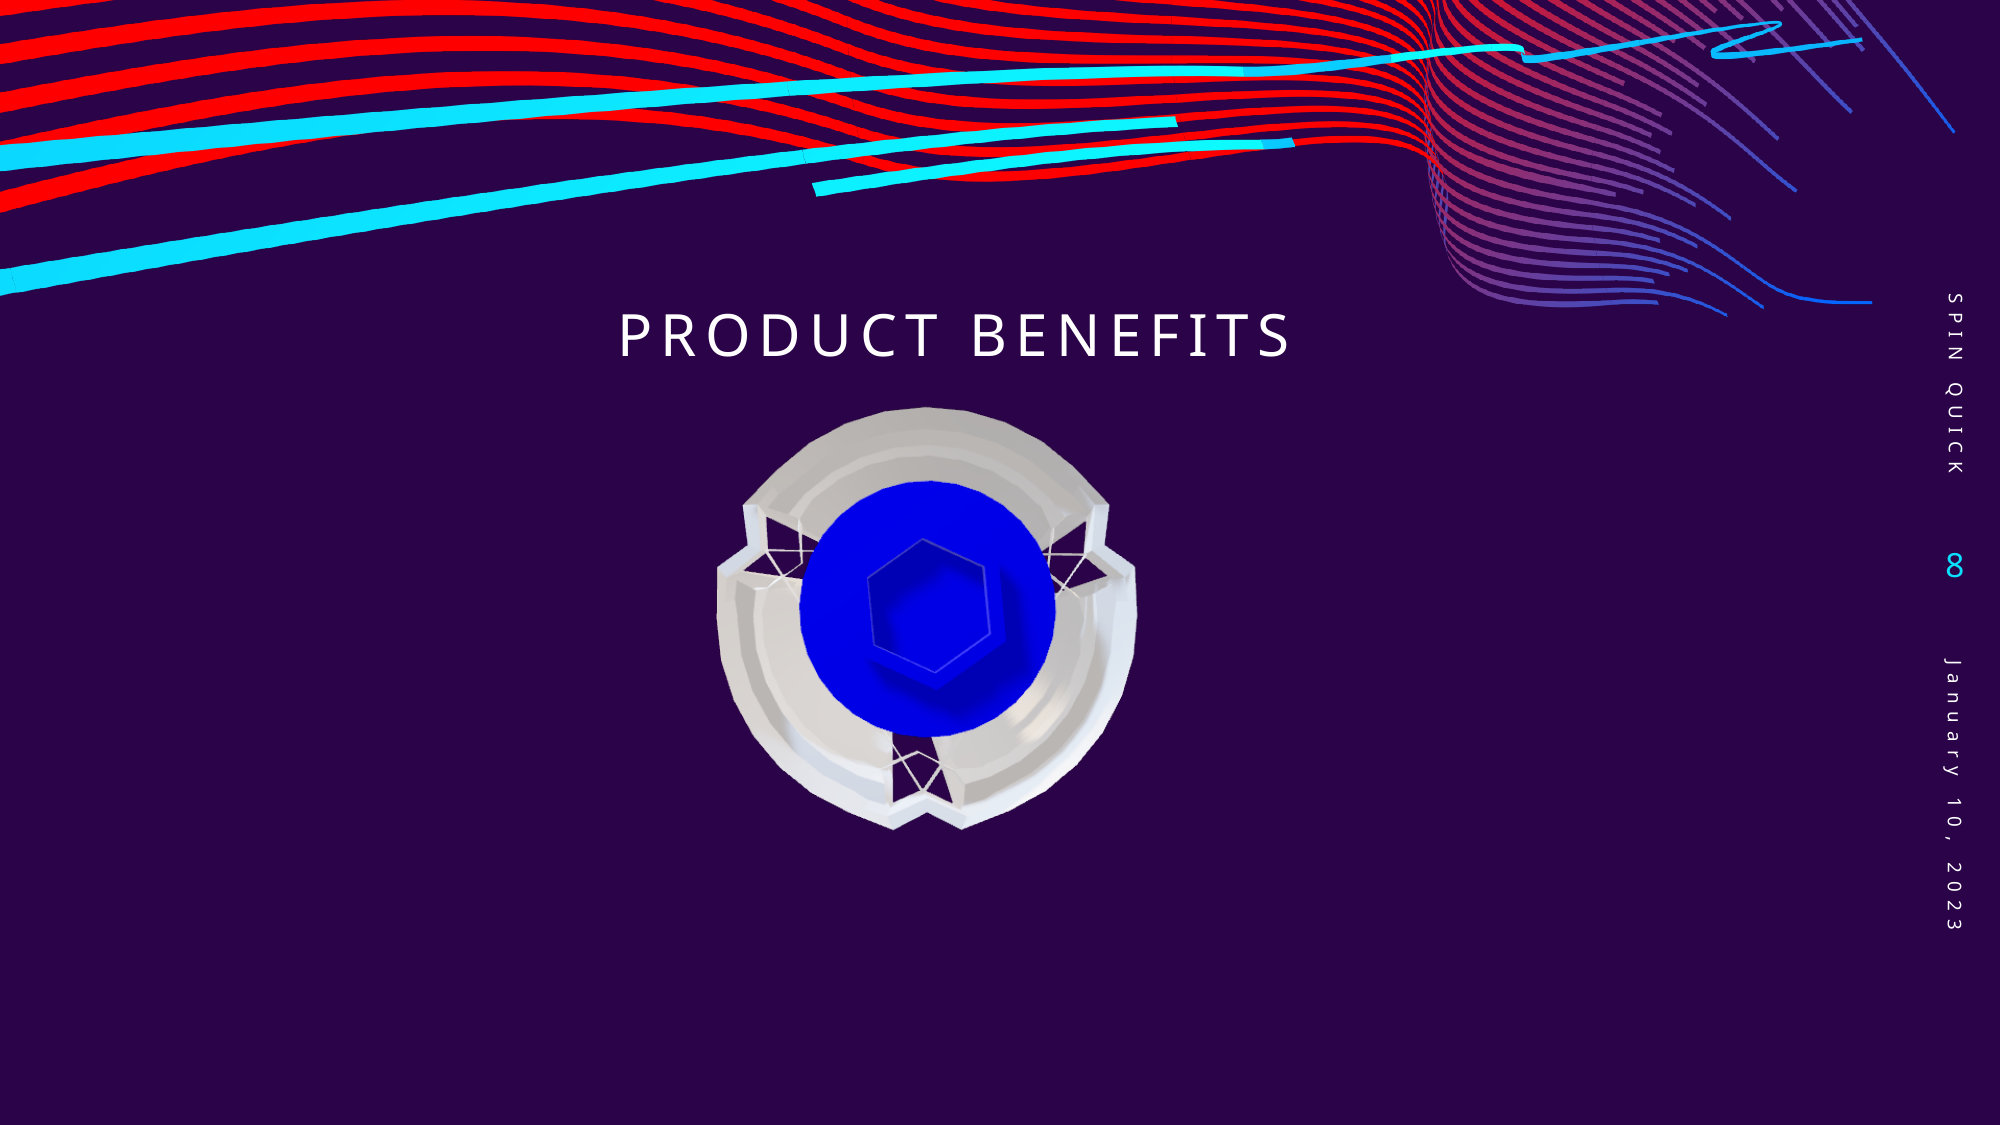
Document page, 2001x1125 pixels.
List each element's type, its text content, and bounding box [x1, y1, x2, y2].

picture [0, 0, 2000, 1125]
title Product Benefits [602, 299, 1353, 395]
footer Spin Quick [1926, 33, 1987, 489]
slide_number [1925, 645, 1986, 1080]
slide_number 8 [1889, 519, 1980, 615]
